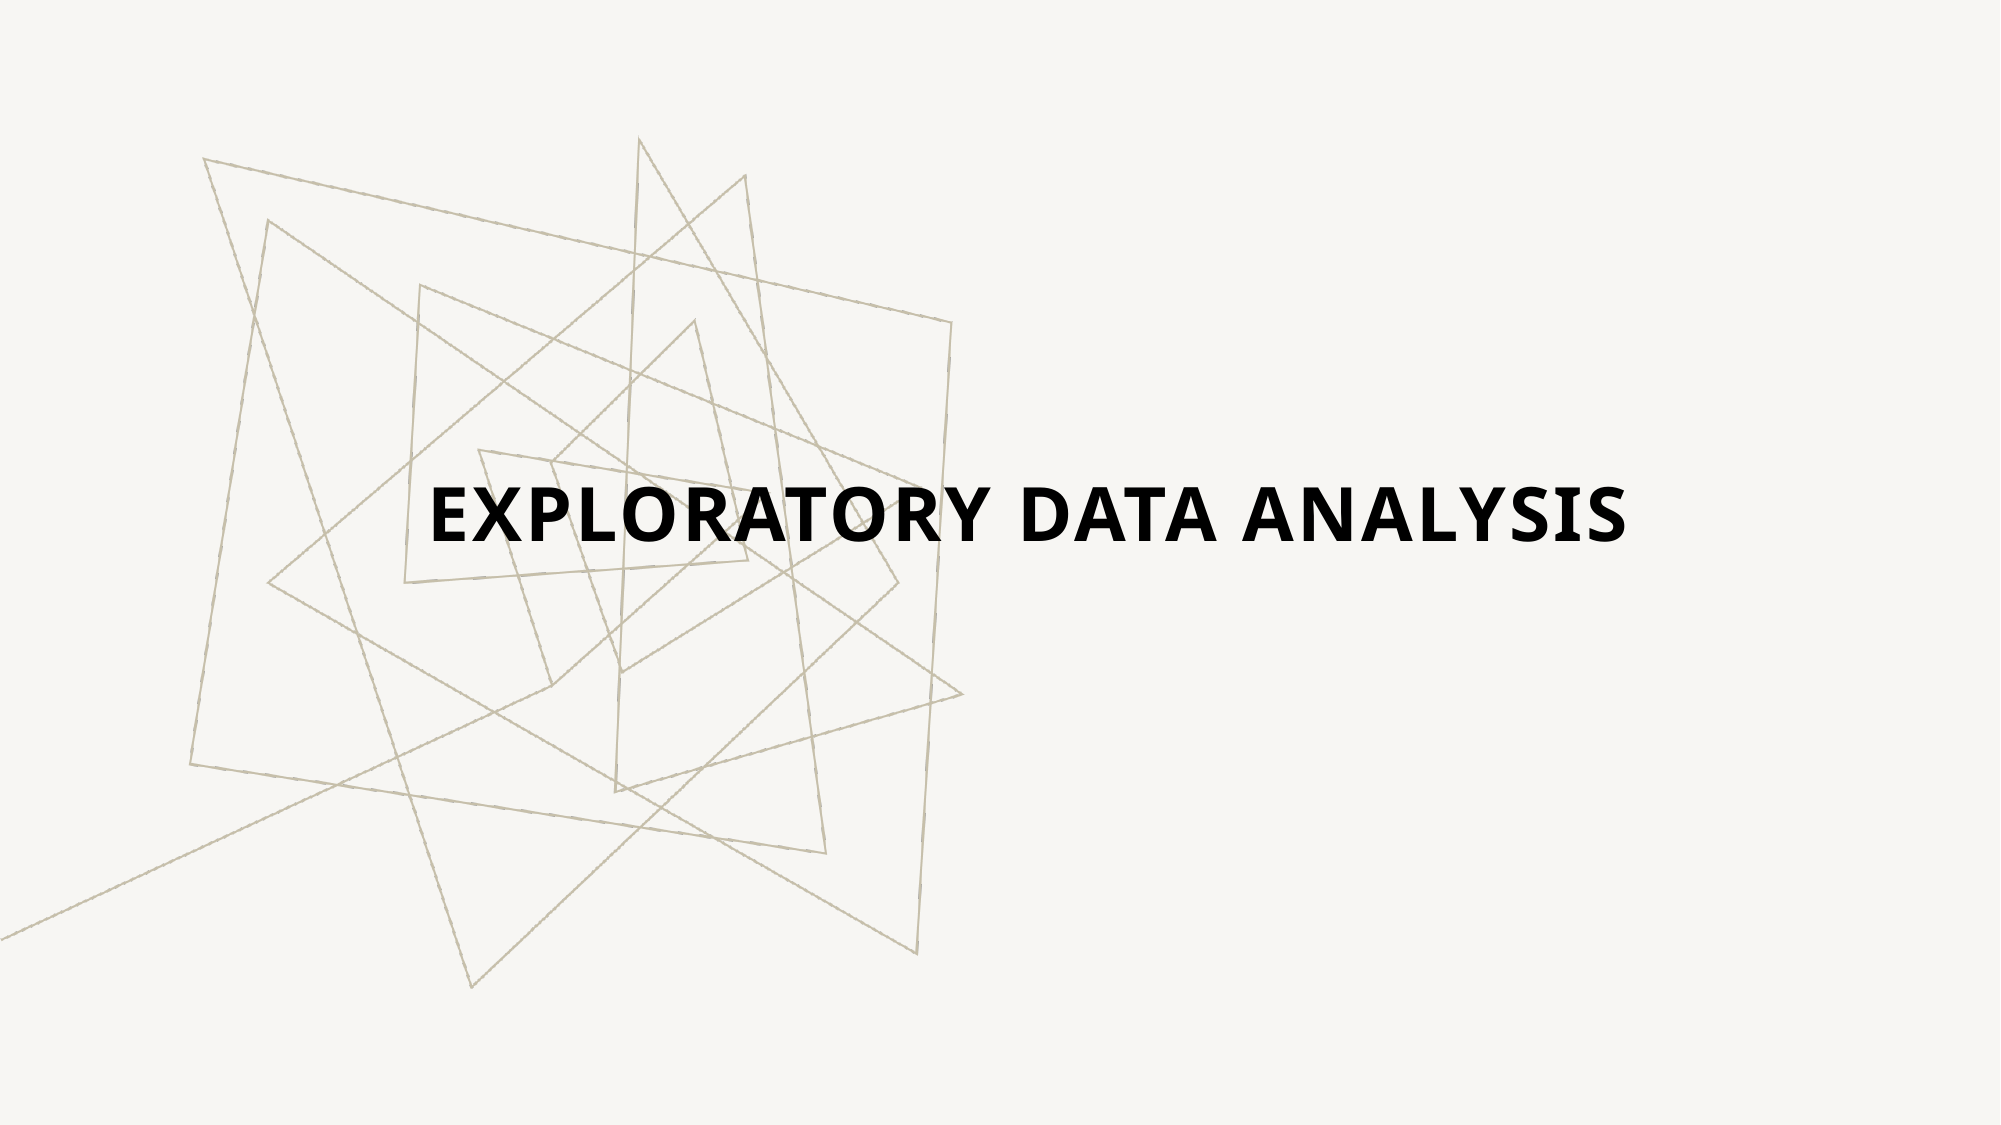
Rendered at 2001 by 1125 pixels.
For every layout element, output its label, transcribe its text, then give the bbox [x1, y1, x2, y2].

title Exploratory Data Analysis [412, 421, 2000, 704]
picture [0, 135, 965, 989]
